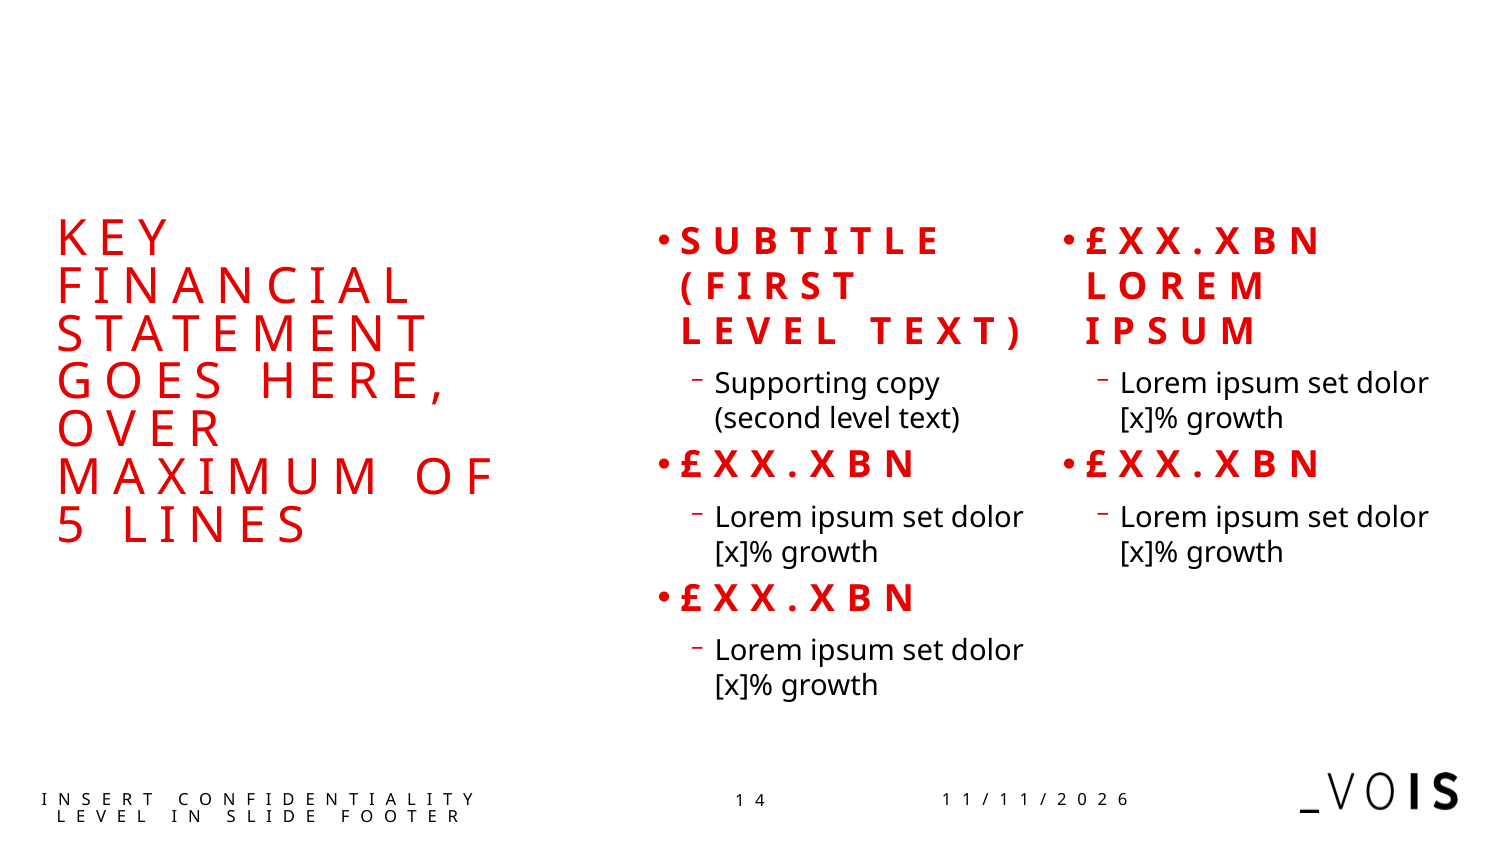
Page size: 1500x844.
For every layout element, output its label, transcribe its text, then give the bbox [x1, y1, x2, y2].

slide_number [941, 772, 1266, 813]
slide_number 14 [716, 773, 784, 813]
footer INSERT CONFIDENTIALITY LEVEL IN SLIDE FOOTER [41, 772, 494, 813]
picture [1300, 772, 1458, 813]
title KEY FINANCIAL STATEMENT GOES HERE, OVER MAXIMUM OF 5 LINES [41, 209, 547, 459]
text_box SUBTITLE (FIRST LEVEL TEXT) Supporting copy (second level text) £XX.XBN Lorem ipsum set dolor [x]% growth £XX.XBN Lorem ipsum set dolor [x]% growth [642, 209, 1047, 686]
text_box £XX.XBN LOREM IPSUM Lorem ipsum set dolor [x]% growth £XX.XBN Lorem ipsum set dolor [x]% growth [1047, 209, 1454, 686]
